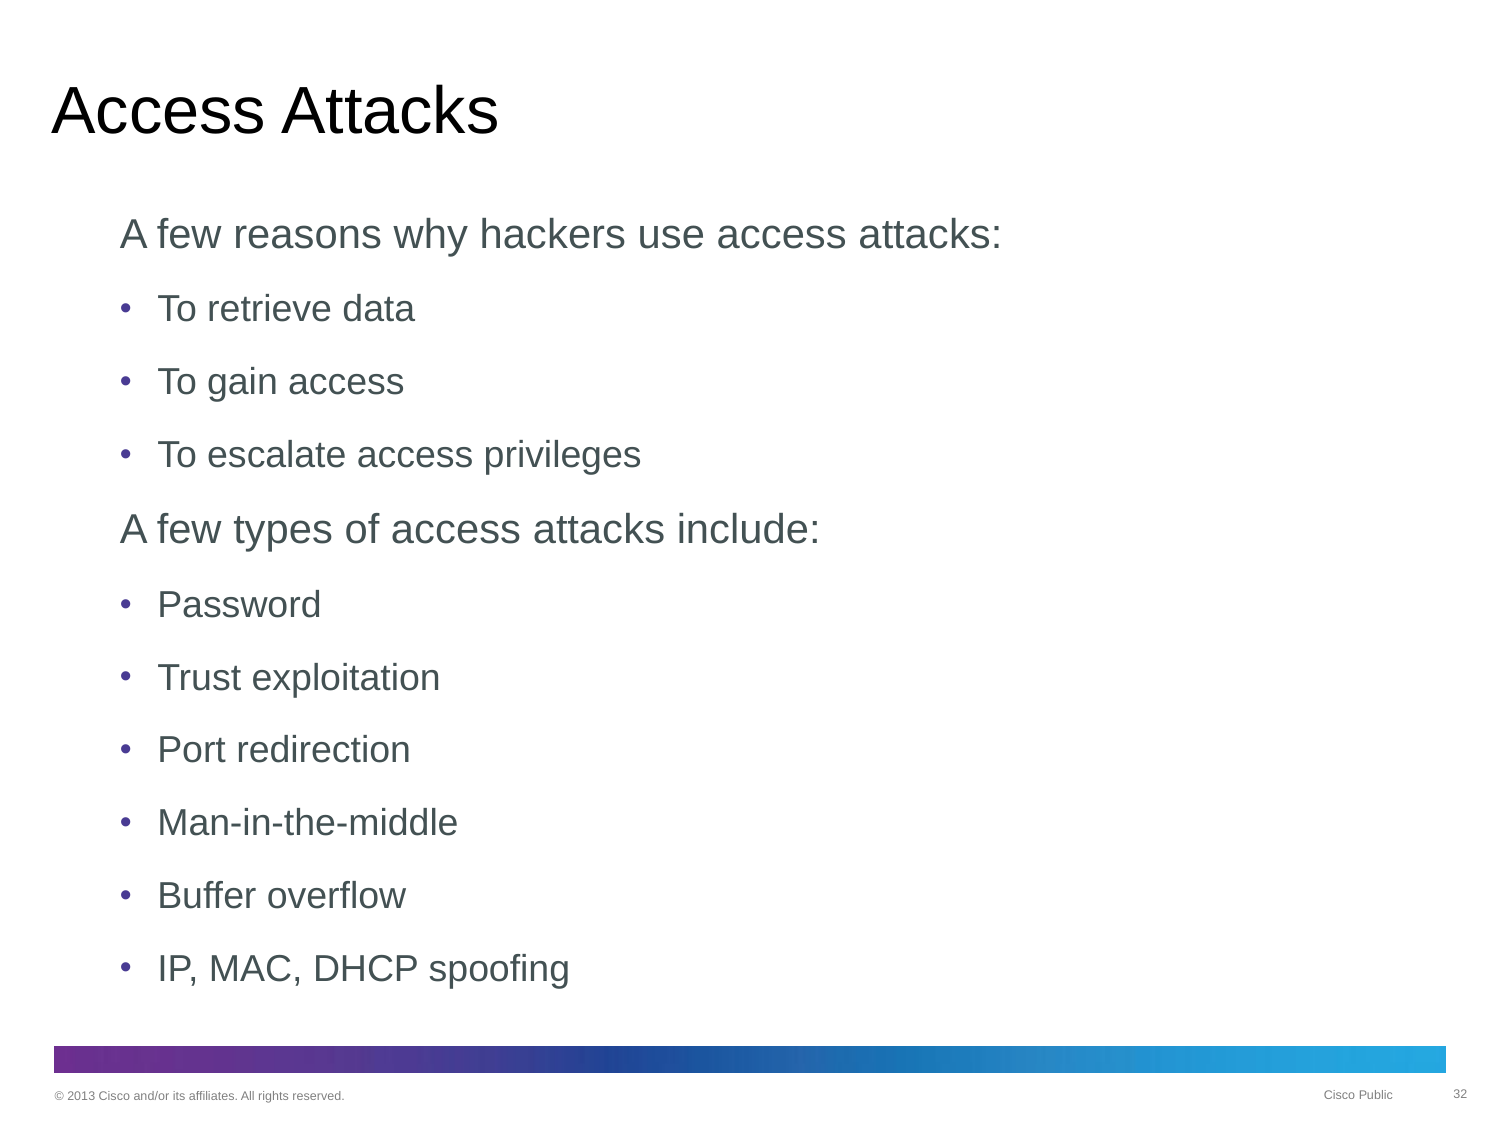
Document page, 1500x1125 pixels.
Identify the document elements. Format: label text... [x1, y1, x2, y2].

picture [54, 1046, 1446, 1073]
text_box A few reasons why hackers use access attacks: To retrieve data To gain access To escalate access privileges A few types of access attacks include: Password Trust exploitation Port redirection Man-in-the-middle Buffer overflow IP, MAC, DHCP spoofing [104, 202, 1404, 1023]
title Access Attacks [37, 17, 1447, 155]
